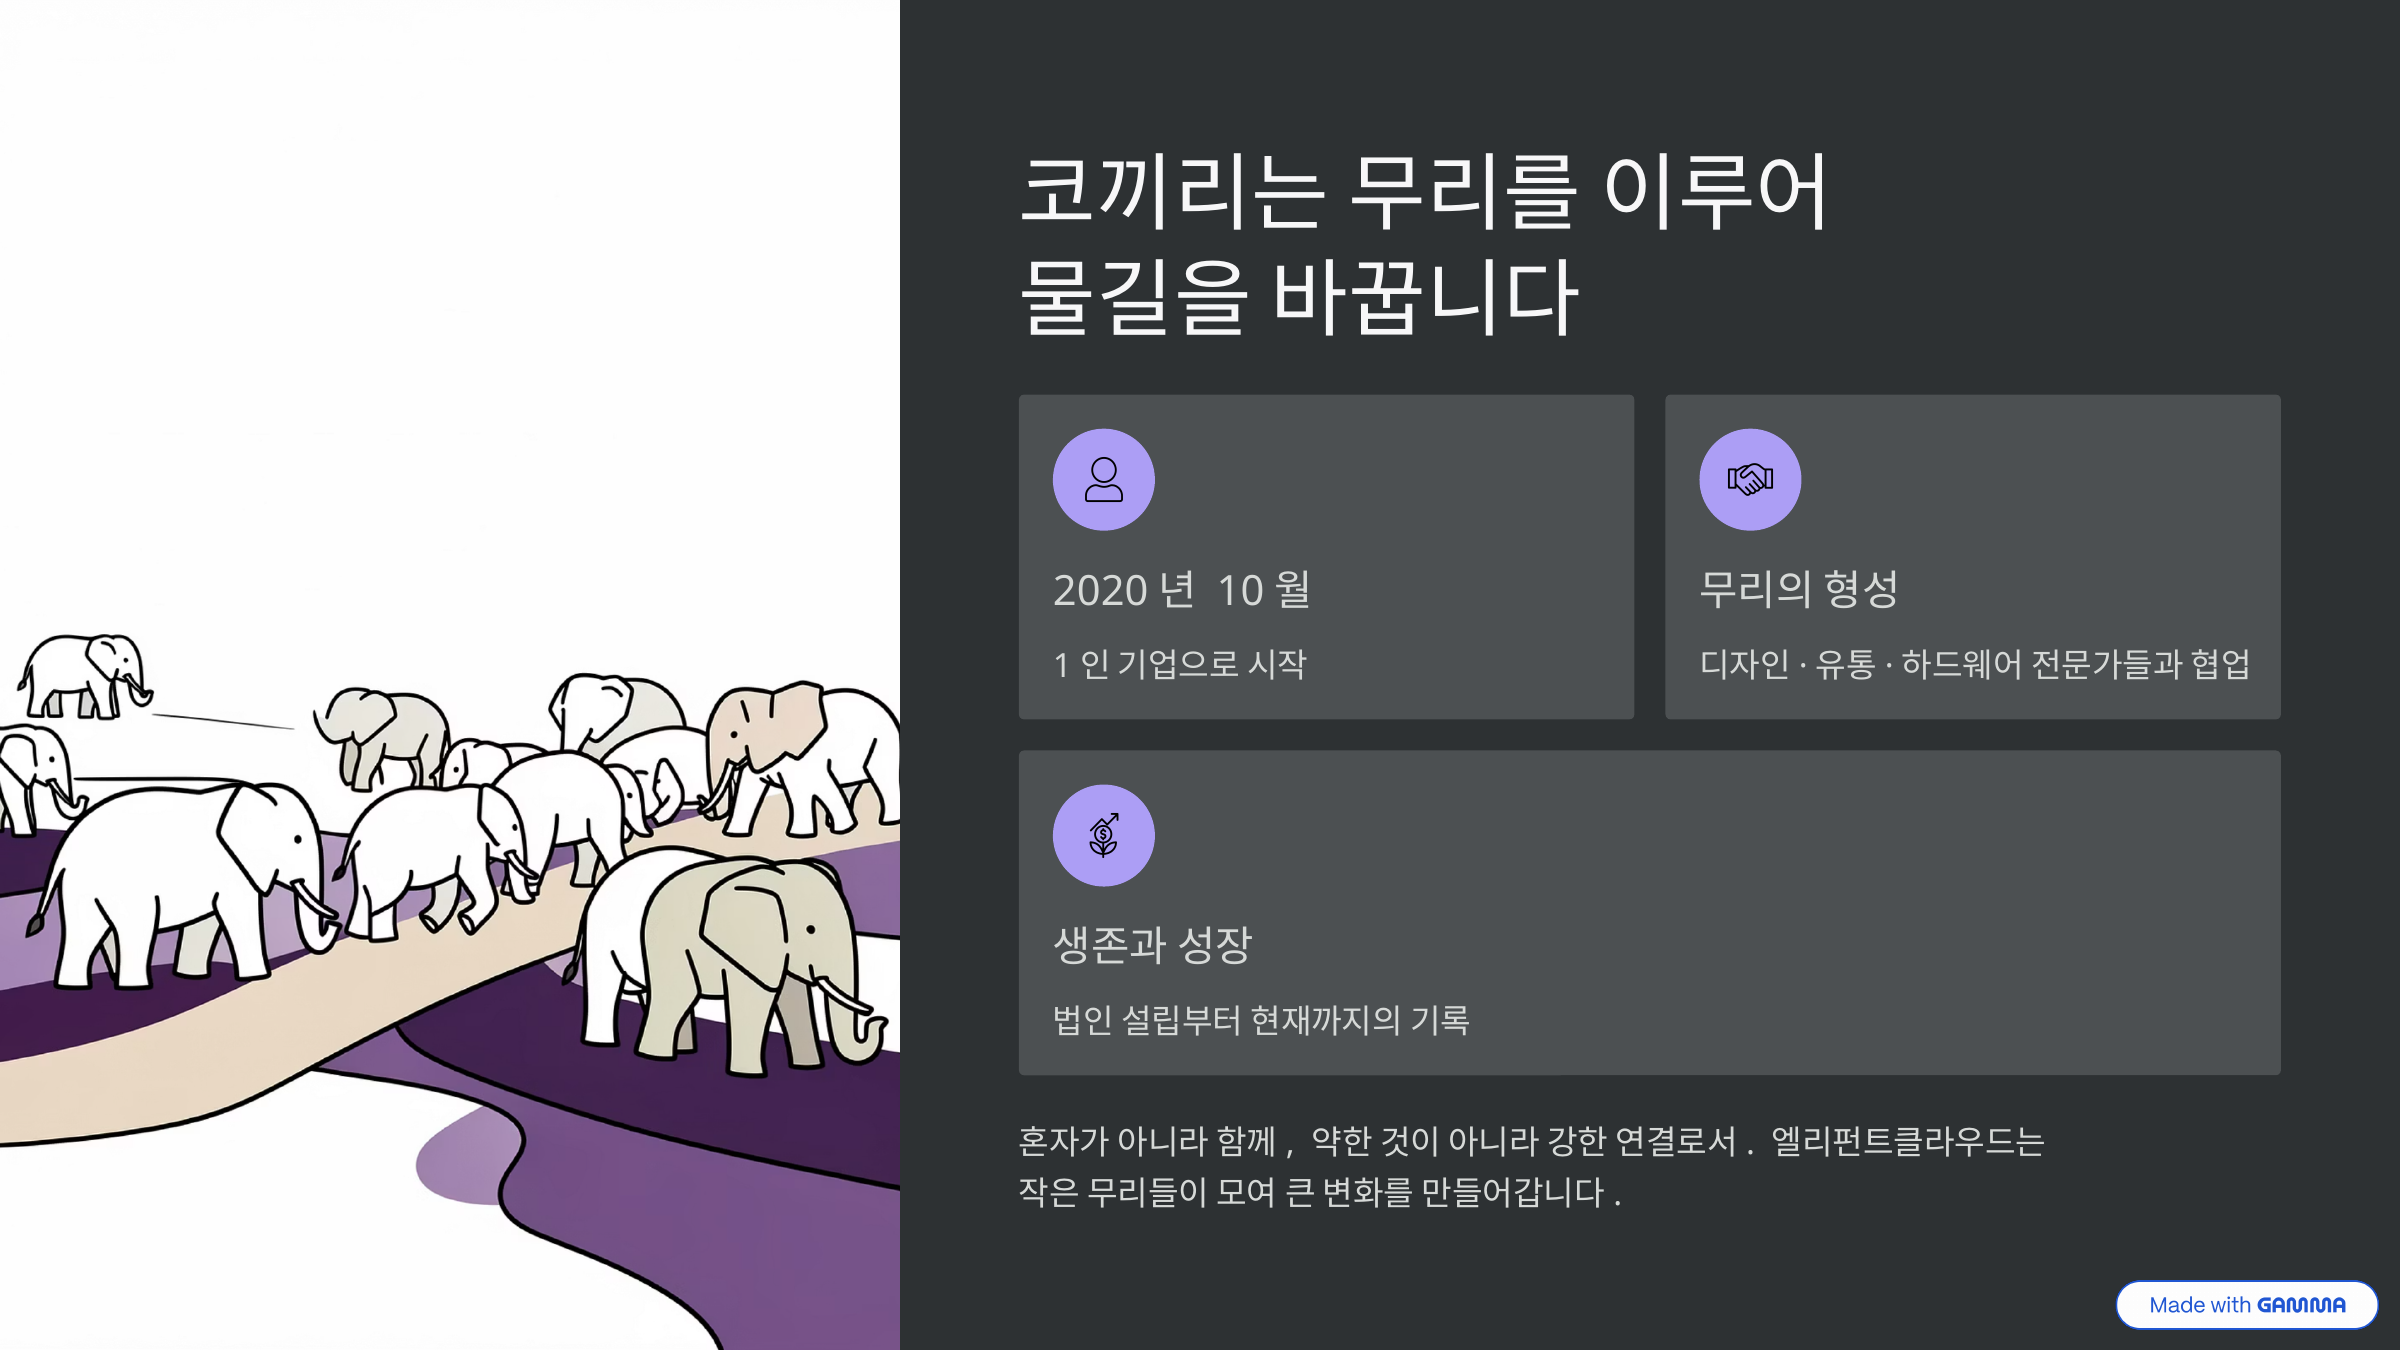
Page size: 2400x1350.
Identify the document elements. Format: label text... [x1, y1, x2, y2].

picture [1080, 456, 1127, 503]
text_box [1052, 784, 1155, 887]
text_box [1052, 428, 1155, 531]
text_box [1018, 394, 1635, 720]
picture [0, 0, 900, 1350]
text_box 생존과 성장 [1052, 917, 1478, 971]
picture [1080, 812, 1127, 859]
text_box 혼자가 아니라 함께, 약한 것이 아니라 강한 연결로서. 엘리펀트클라우드는 작은 무리들이 모여 큰 변화를 만들어갑니다. [1018, 1110, 2281, 1215]
text_box 1인 기업으로 시작 [1052, 633, 1601, 686]
text_box 디자인·유통·하드웨어 전문가들과 협업 [1699, 633, 2247, 686]
text_box 법인 설립부터 현재까지의 기록 [1052, 989, 2247, 1042]
text_box [1665, 394, 2281, 720]
text_box [1699, 428, 1802, 531]
text_box [1018, 750, 2281, 1076]
picture [1727, 456, 1774, 503]
text_box 2020년 10월 [1052, 561, 1478, 615]
picture [2106, 1271, 2389, 1339]
text_box 코끼리는 무리를 이루어 물길을 바꿉니다 [1018, 135, 2281, 348]
text_box 무리의 형성 [1699, 561, 2125, 615]
